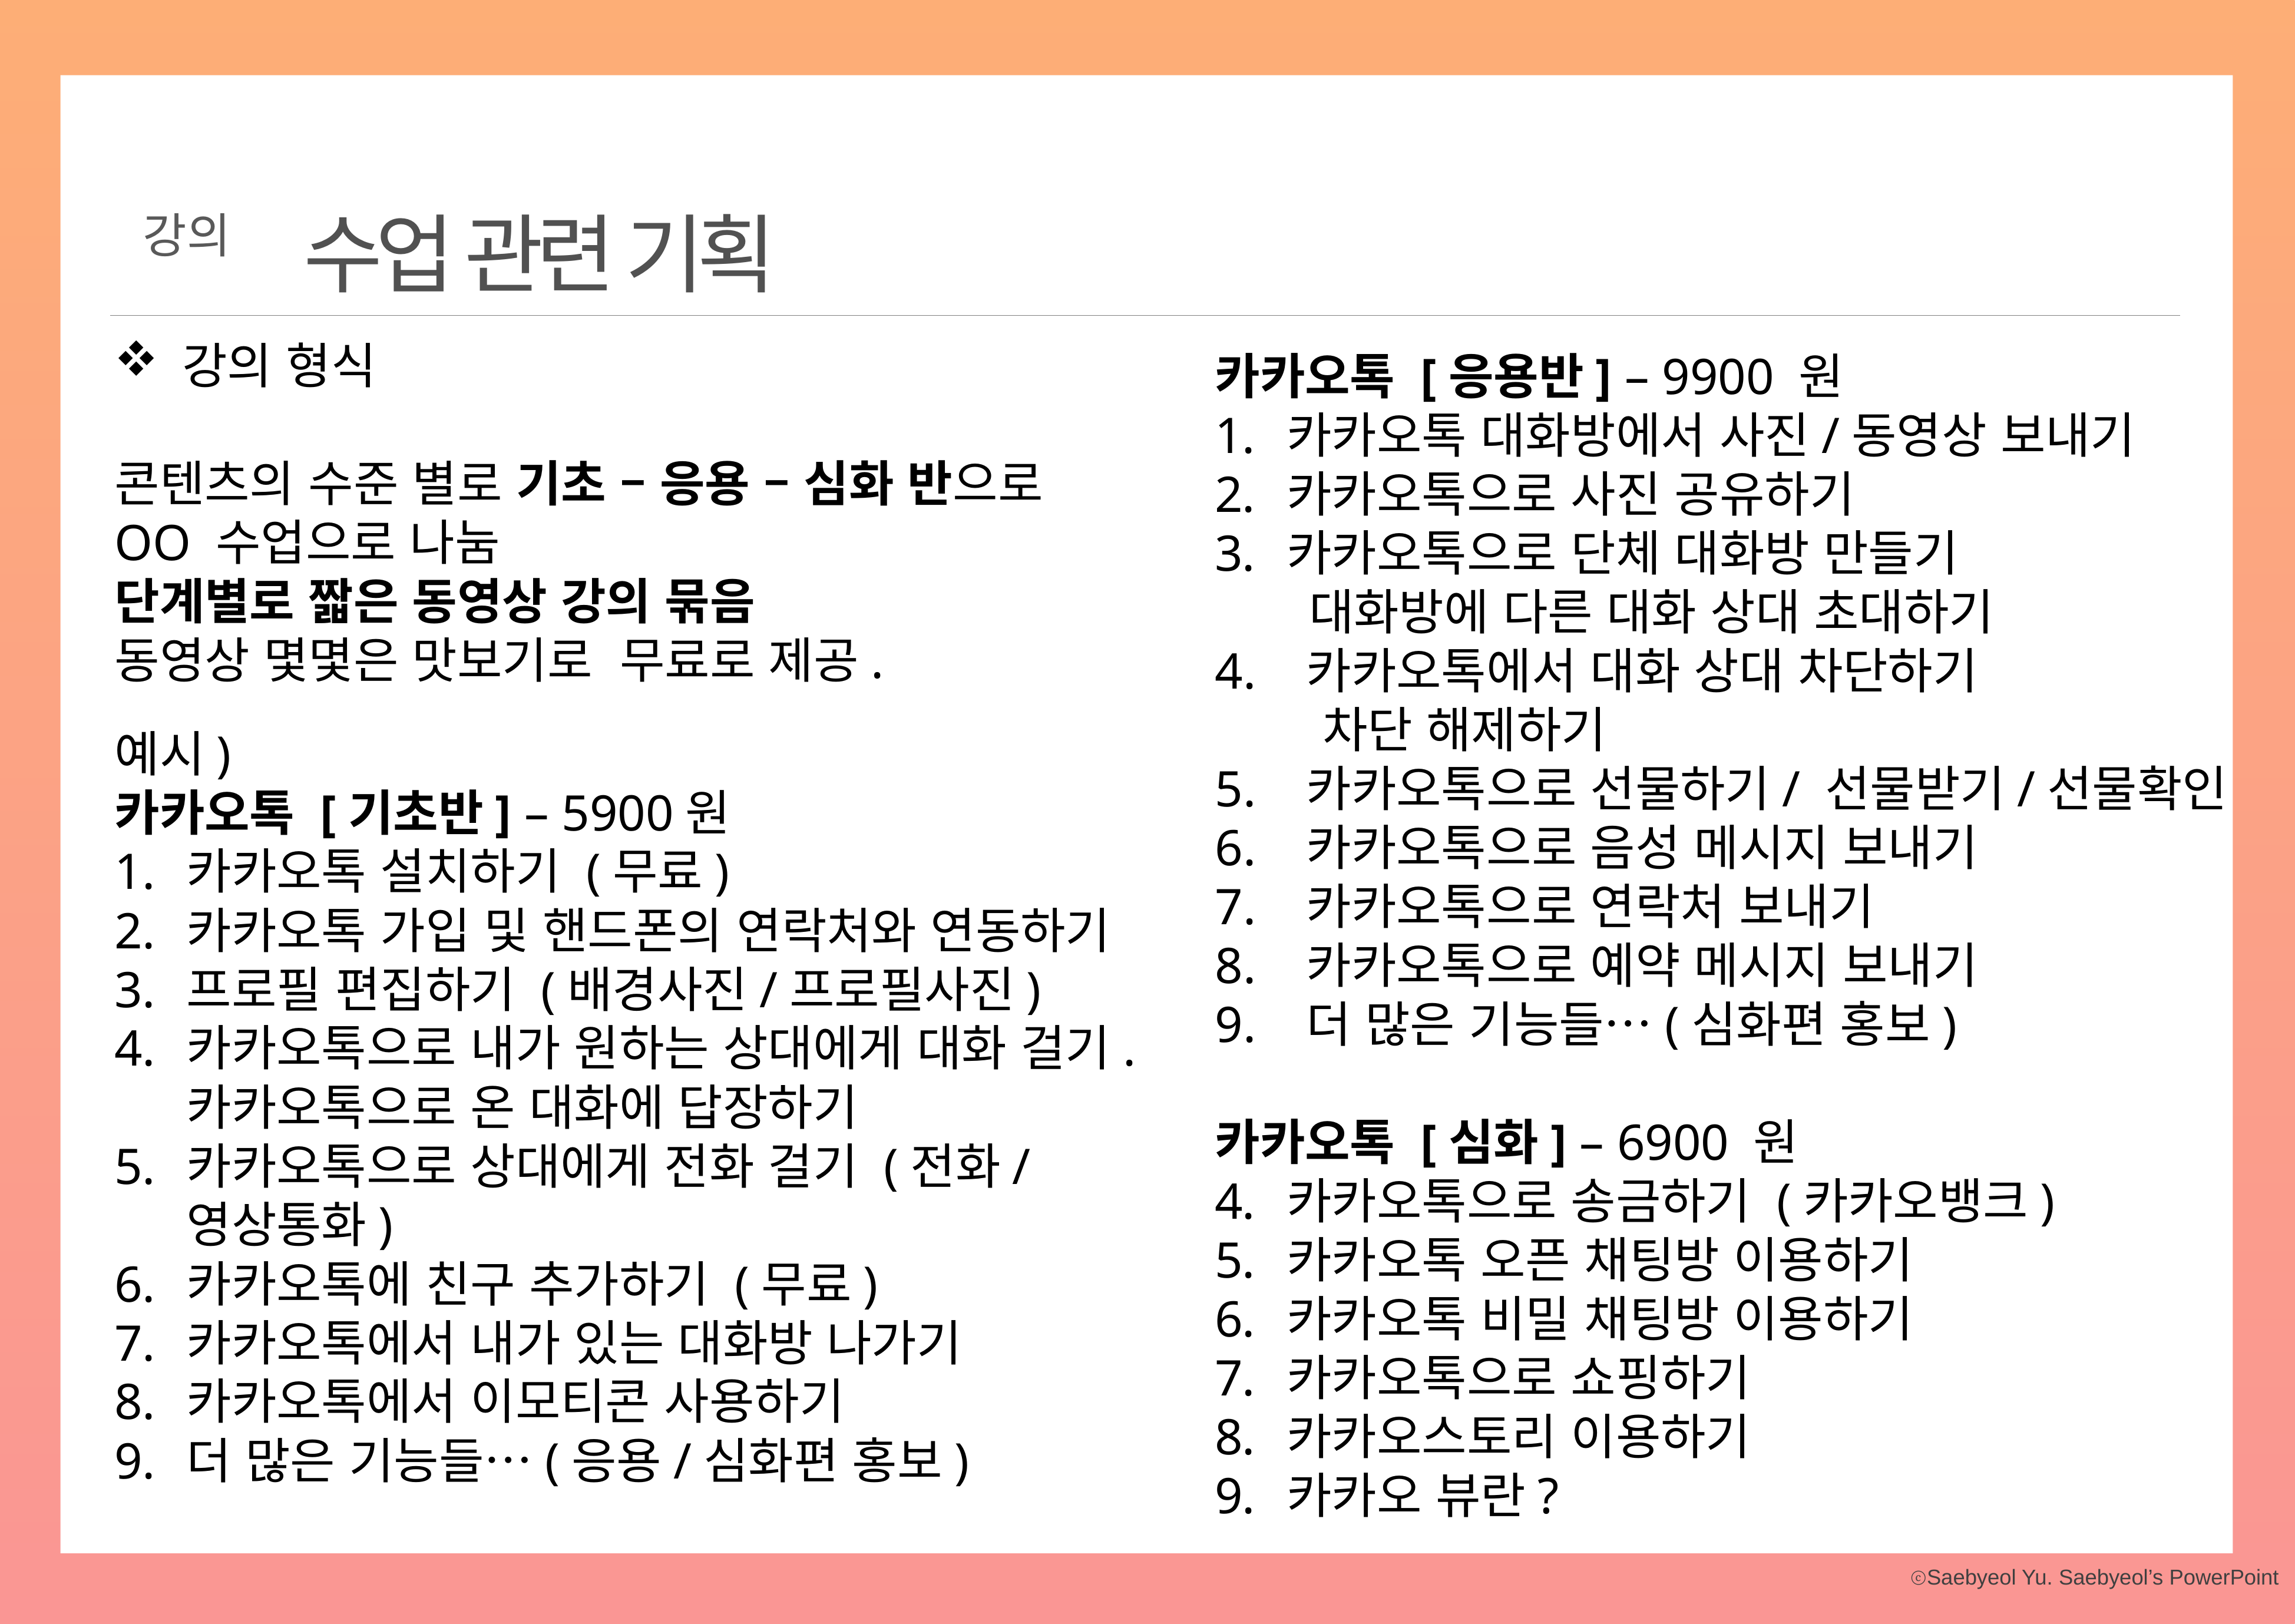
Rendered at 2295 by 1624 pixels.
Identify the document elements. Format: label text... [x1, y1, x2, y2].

text_box 강의 형식 콘텐츠의 수준 별로 기초 – 응용 – 심화 반으로 OO 수업으로 나눔 단계별로 짧은 동영상 강의 묶음 동영상 몇몇은 맛보기로 무료로 제공. [106, 330, 1206, 693]
text_box 카카오톡 [응용반] – 9900 원 카카오톡 대화방에서 사진/동영상 보내기 카카오톡으로 사진 공유하기 카카오톡으로 단체 대화방 만들기 대화방에 다른 대화 상대 초대하기 4. 카카오톡에서 대화 상대 차단하기 차단 해제하기 5. 카카오톡으로 선물하기/ 선물받기/선물확인 6. 카카오톡으로 음성 메시지 보내기 7. 카카오톡으로 연락처 보내기 8. 카카오톡으로 예약 메시지 보내기 9. 더 많은 기능들…(심화편 홍보) 카카오톡 [심화] – 6900 원 카카오톡으로 송금하기 (카카오뱅크) 카카오톡 오픈 채팅방 이용하기 카카오톡 비밀 채팅방 이용하기 카카오톡으로 쇼핑하기 카카오스토리 이용하기 카카오 뷰란? [1206, 223, 2295, 1528]
text_box 예시) 카카오톡 [기초반] – 5900원 카카오톡 설치하기 (무료) 카카오톡 가입 및 핸드폰의 연락처와 연동하기 프로필 편집하기 (배경사진/프로필사진) 카카오톡으로 내가 원하는 상대에게 대화 걸기. 카카오톡으로 온 대화에 답장하기 카카오톡으로 상대에게 전화 걸기 (전화/영상통화) 카카오톡에 친구 추가하기 (무료) 카카오톡에서 내가 있는 대화방 나가기 카카오톡에서 이모티콘 사용하기 더 많은 기능들…(응용/심화편 홍보) [106, 718, 1148, 1493]
text_box 수업 관련 기획 [295, 195, 785, 307]
text_box 강의 [134, 201, 273, 267]
